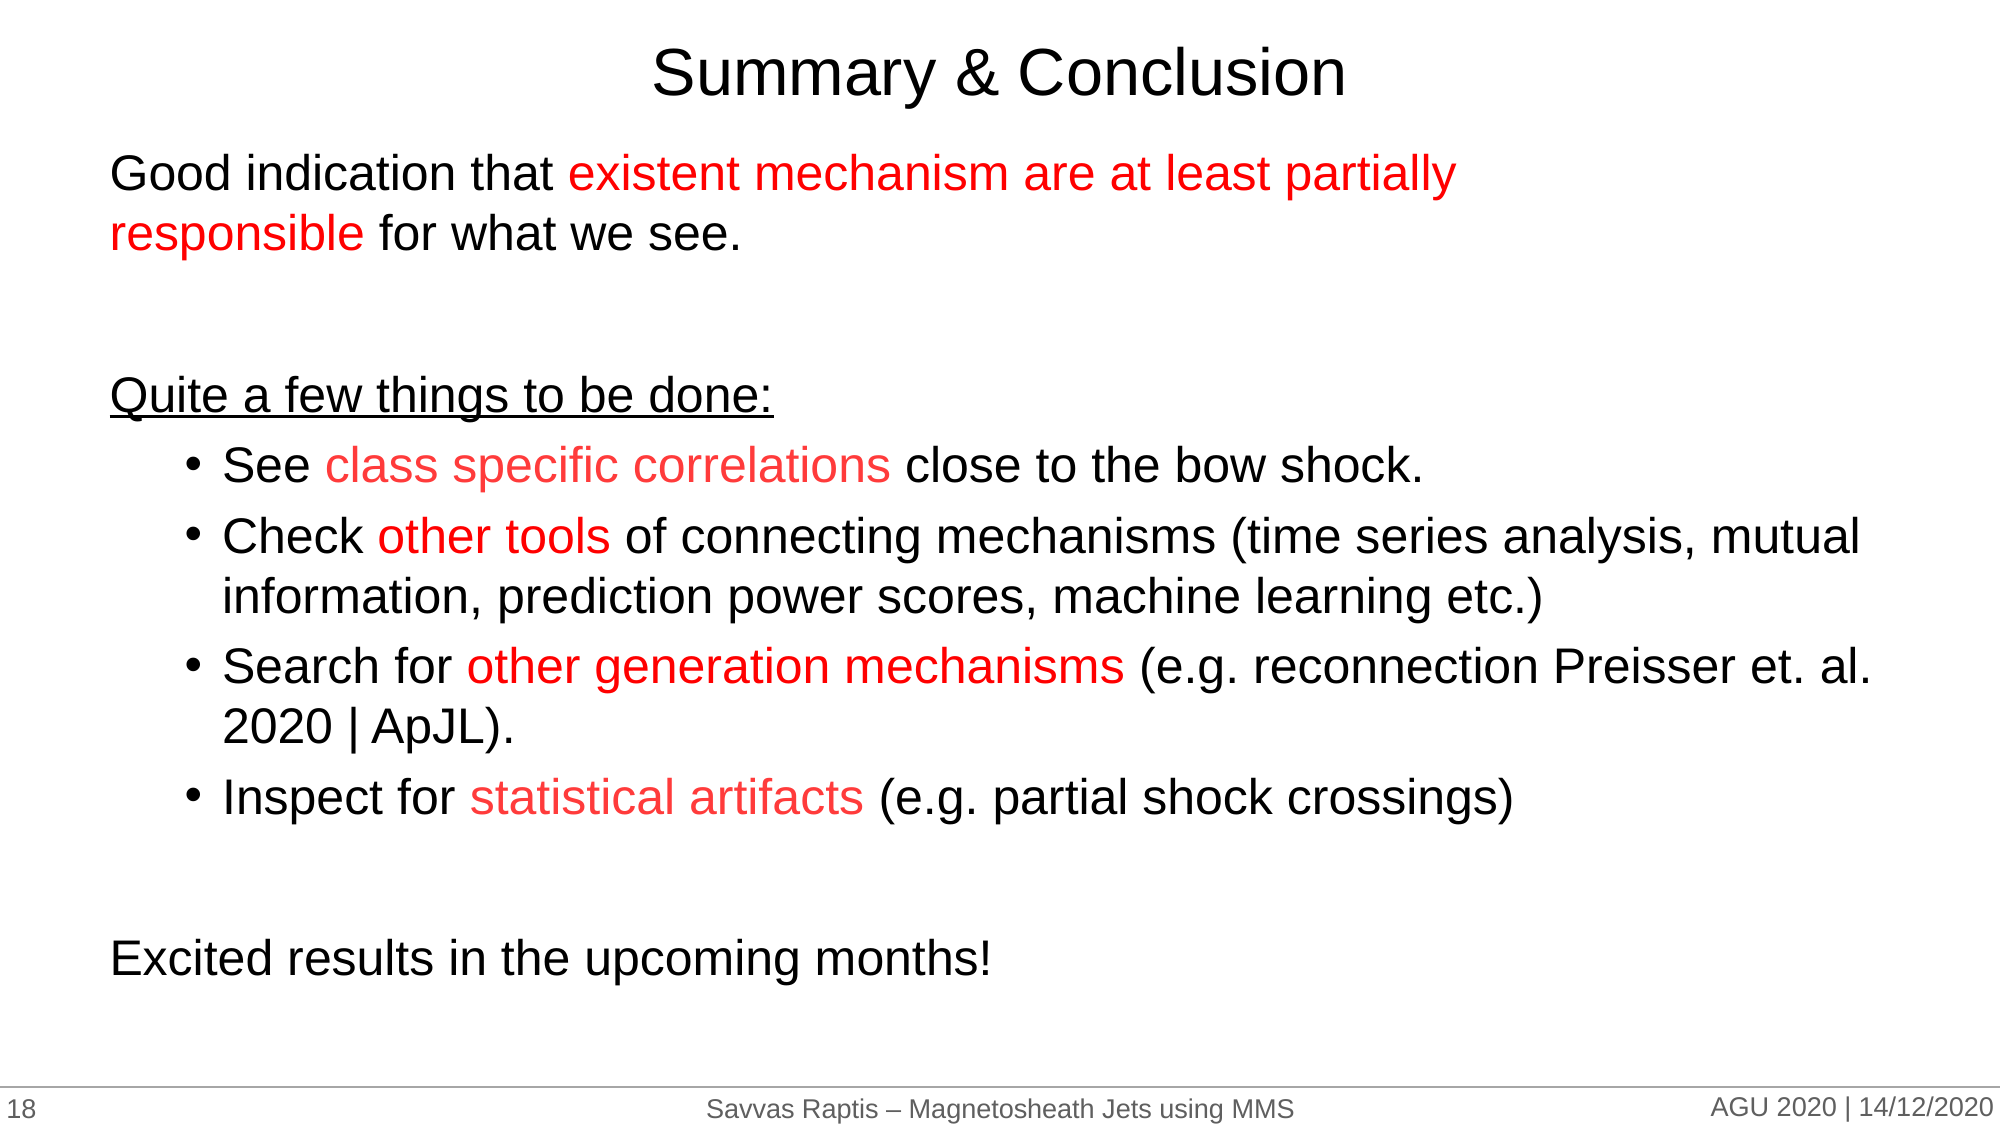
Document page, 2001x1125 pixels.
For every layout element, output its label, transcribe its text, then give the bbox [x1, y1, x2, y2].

list Good indication that existent mechanism are at least partially responsible for what we see. Quite a few things to be done: See class specific correlations close to the bow shock. Check other tools of connecting mechanisms (time series analysis, mutual information, prediction power scores, machine learning etc.) Search for other generation mechanisms (e.g. reconnection Preisser et. al. 2020 | ApJL). Inspect for statistical artifacts (e.g. partial shock crossings) Excited results in the upcoming months! [94, 133, 1906, 1084]
title Summary & Conclusion [94, 7, 1906, 130]
